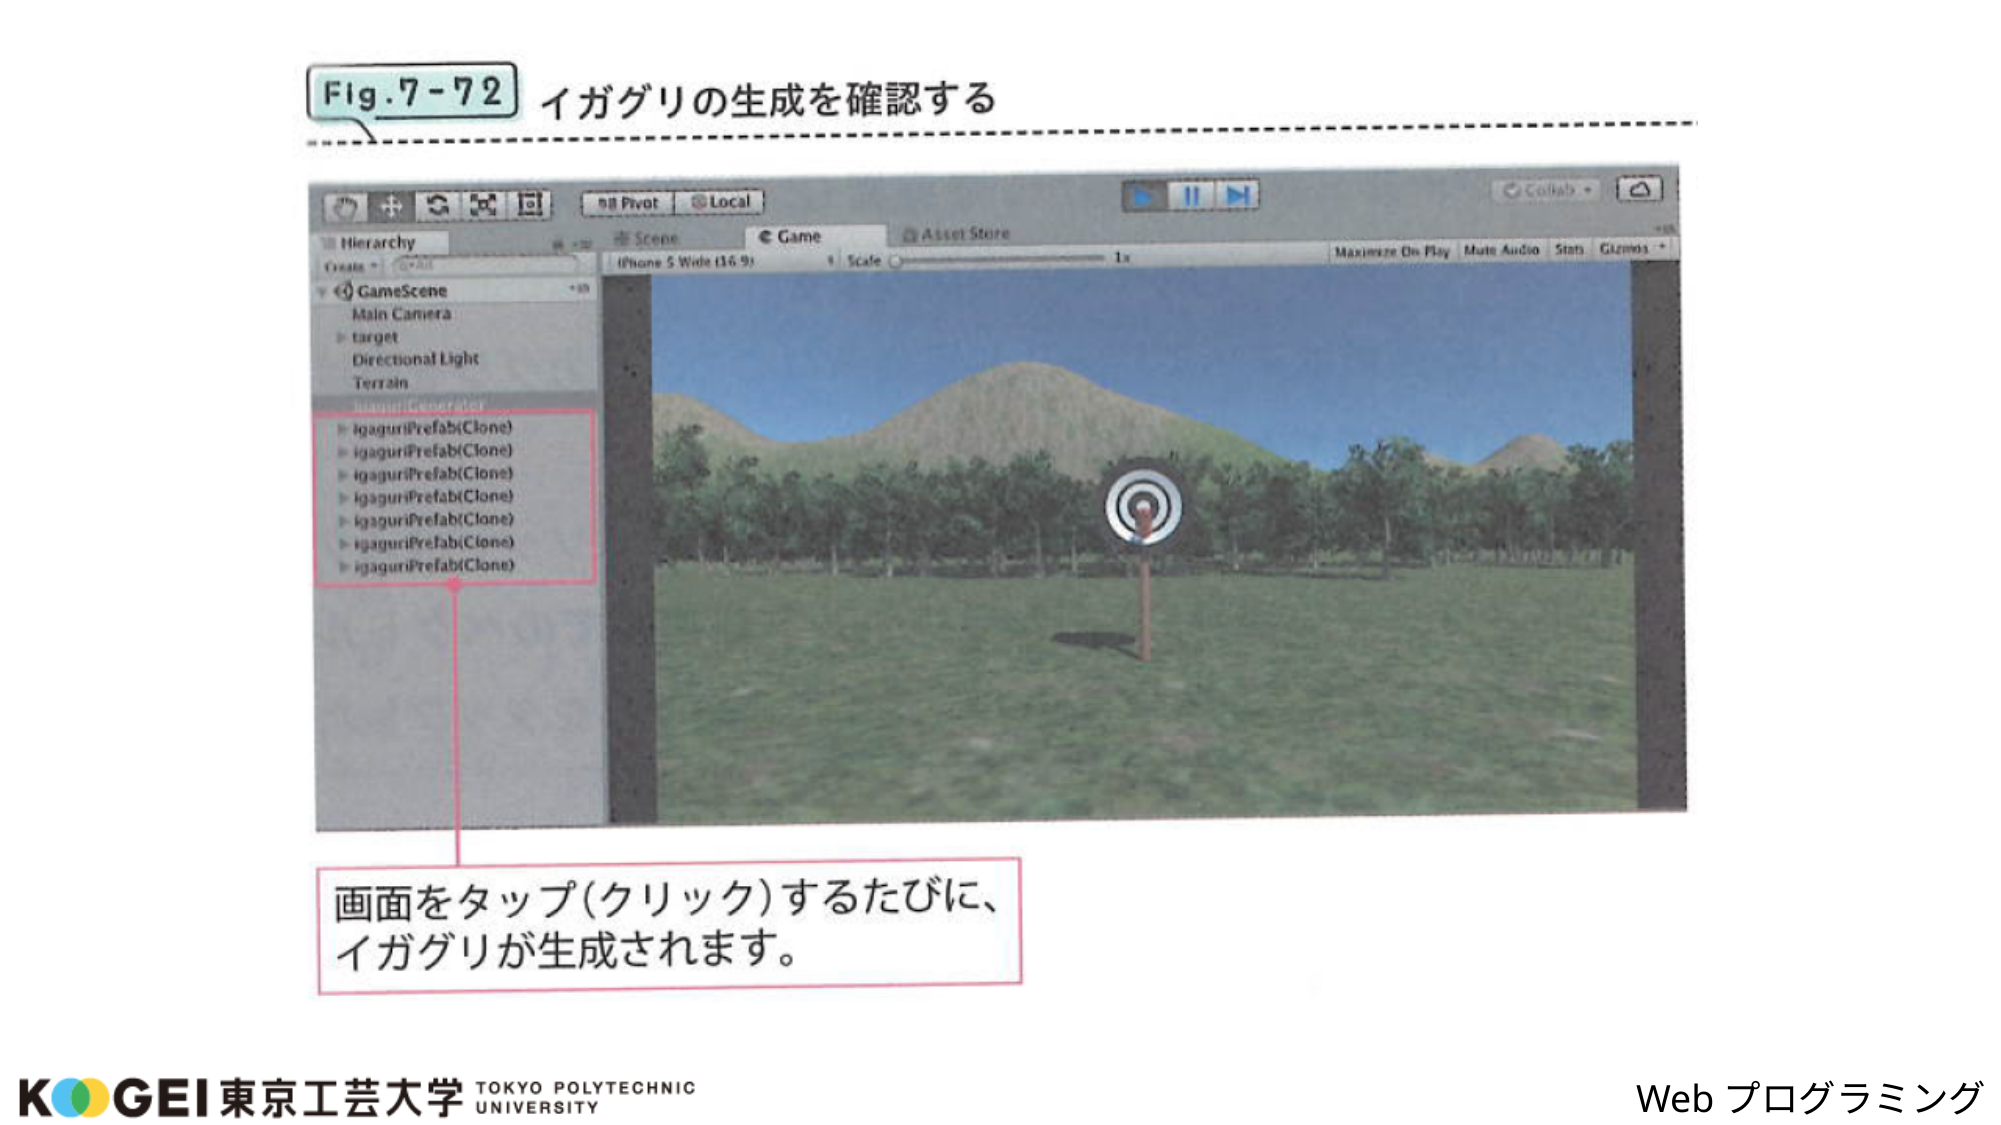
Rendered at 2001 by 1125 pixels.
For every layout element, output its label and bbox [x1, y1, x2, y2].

picture [290, 42, 1698, 1008]
picture [19, 1074, 698, 1122]
